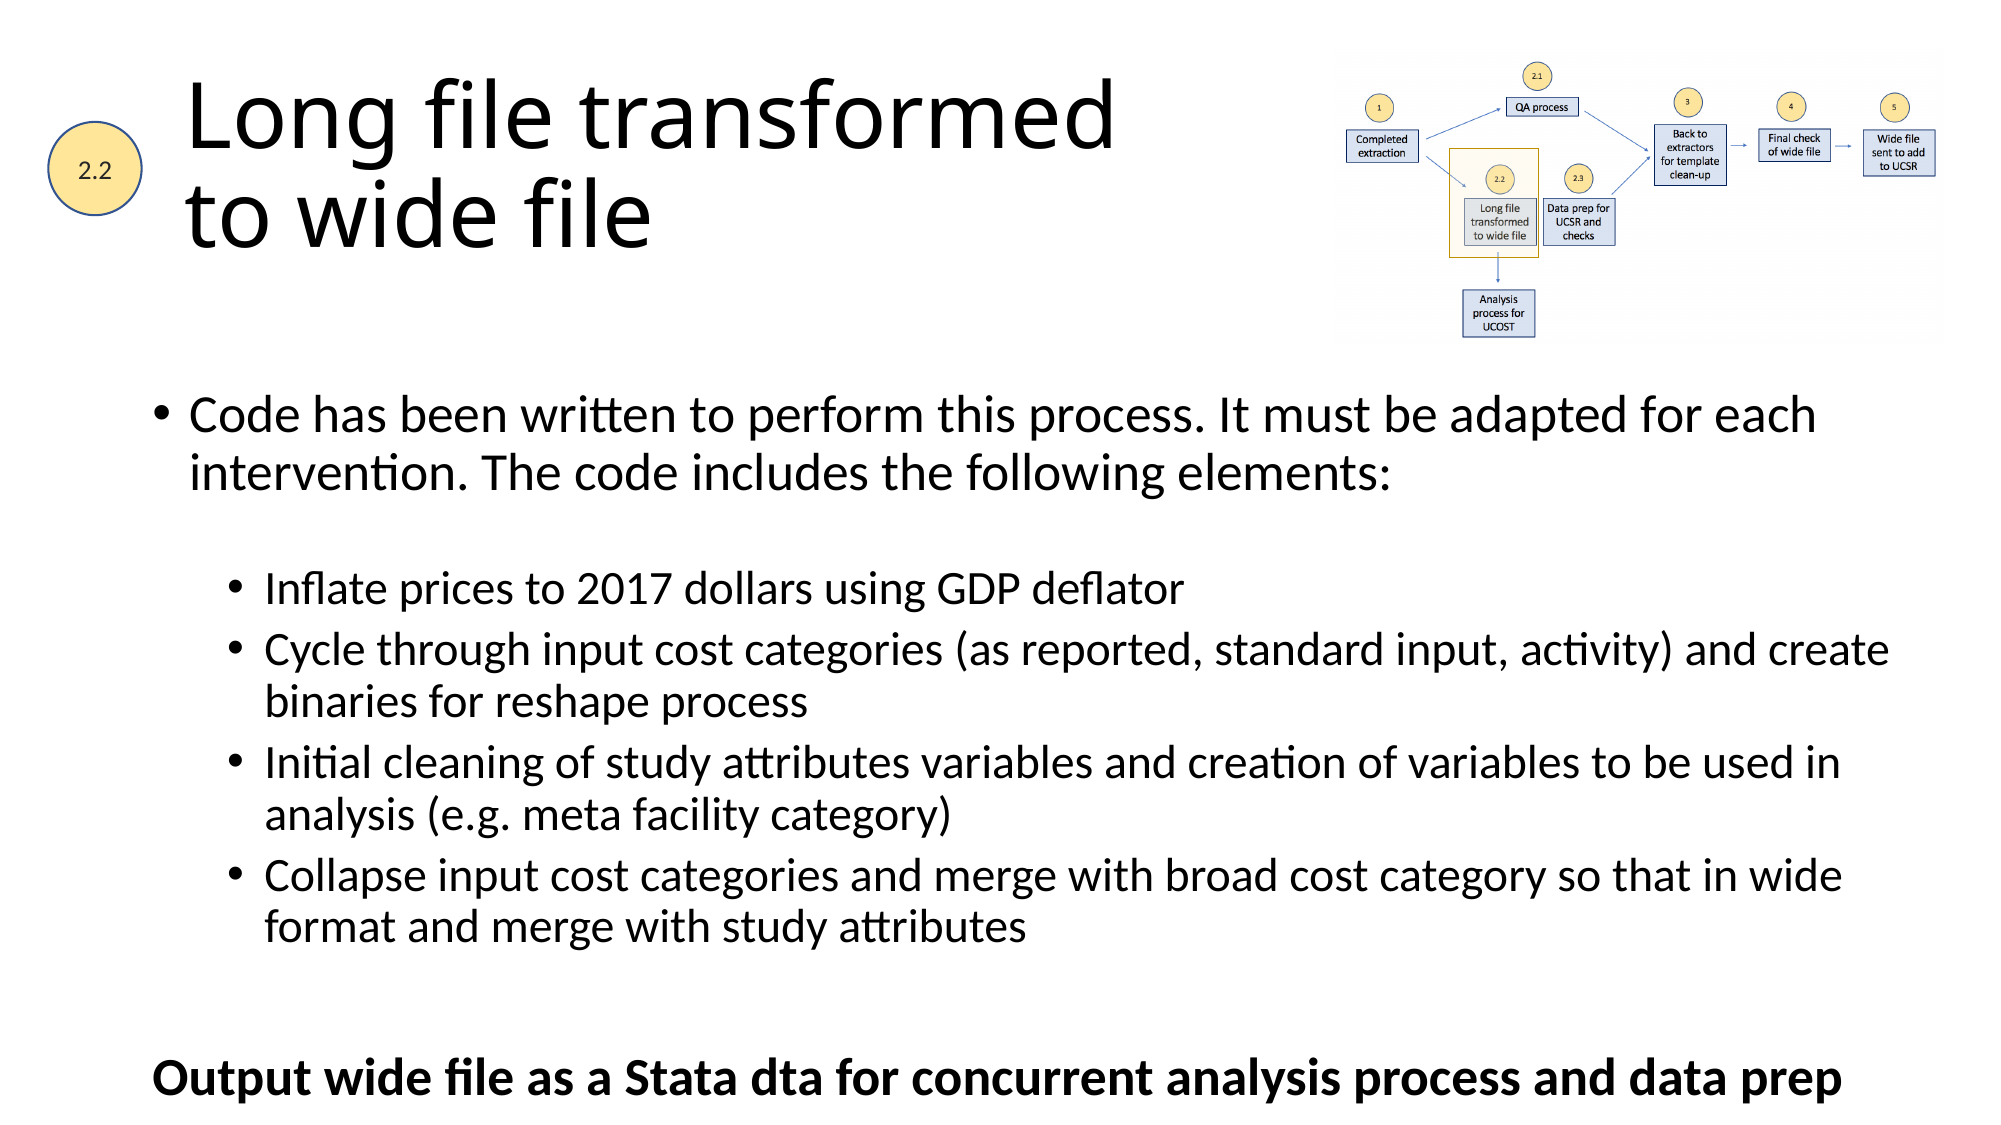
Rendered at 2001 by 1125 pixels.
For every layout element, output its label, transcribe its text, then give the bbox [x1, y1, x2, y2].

picture [1334, 47, 1944, 344]
list Code has been written to perform this process. It must be adapted for each intervention. The code includes the following elements: Inflate prices to 2017 dollars using GDP deflator Cycle through input cost categories (as reported, standard input, activity) and create binaries for reshape process Initial cleaning of study attributes variables and creation of variables to be used in analysis (e.g. meta facility category) Collapse input cost categories and merge with broad cost category so that in wide format and merge with study attributes Output wide file as a Stata dta for concurrent analysis process and data prep [137, 378, 1943, 1125]
title Long file transformed to wide file [169, 59, 1164, 278]
text_box 2.2 [47, 120, 143, 217]
